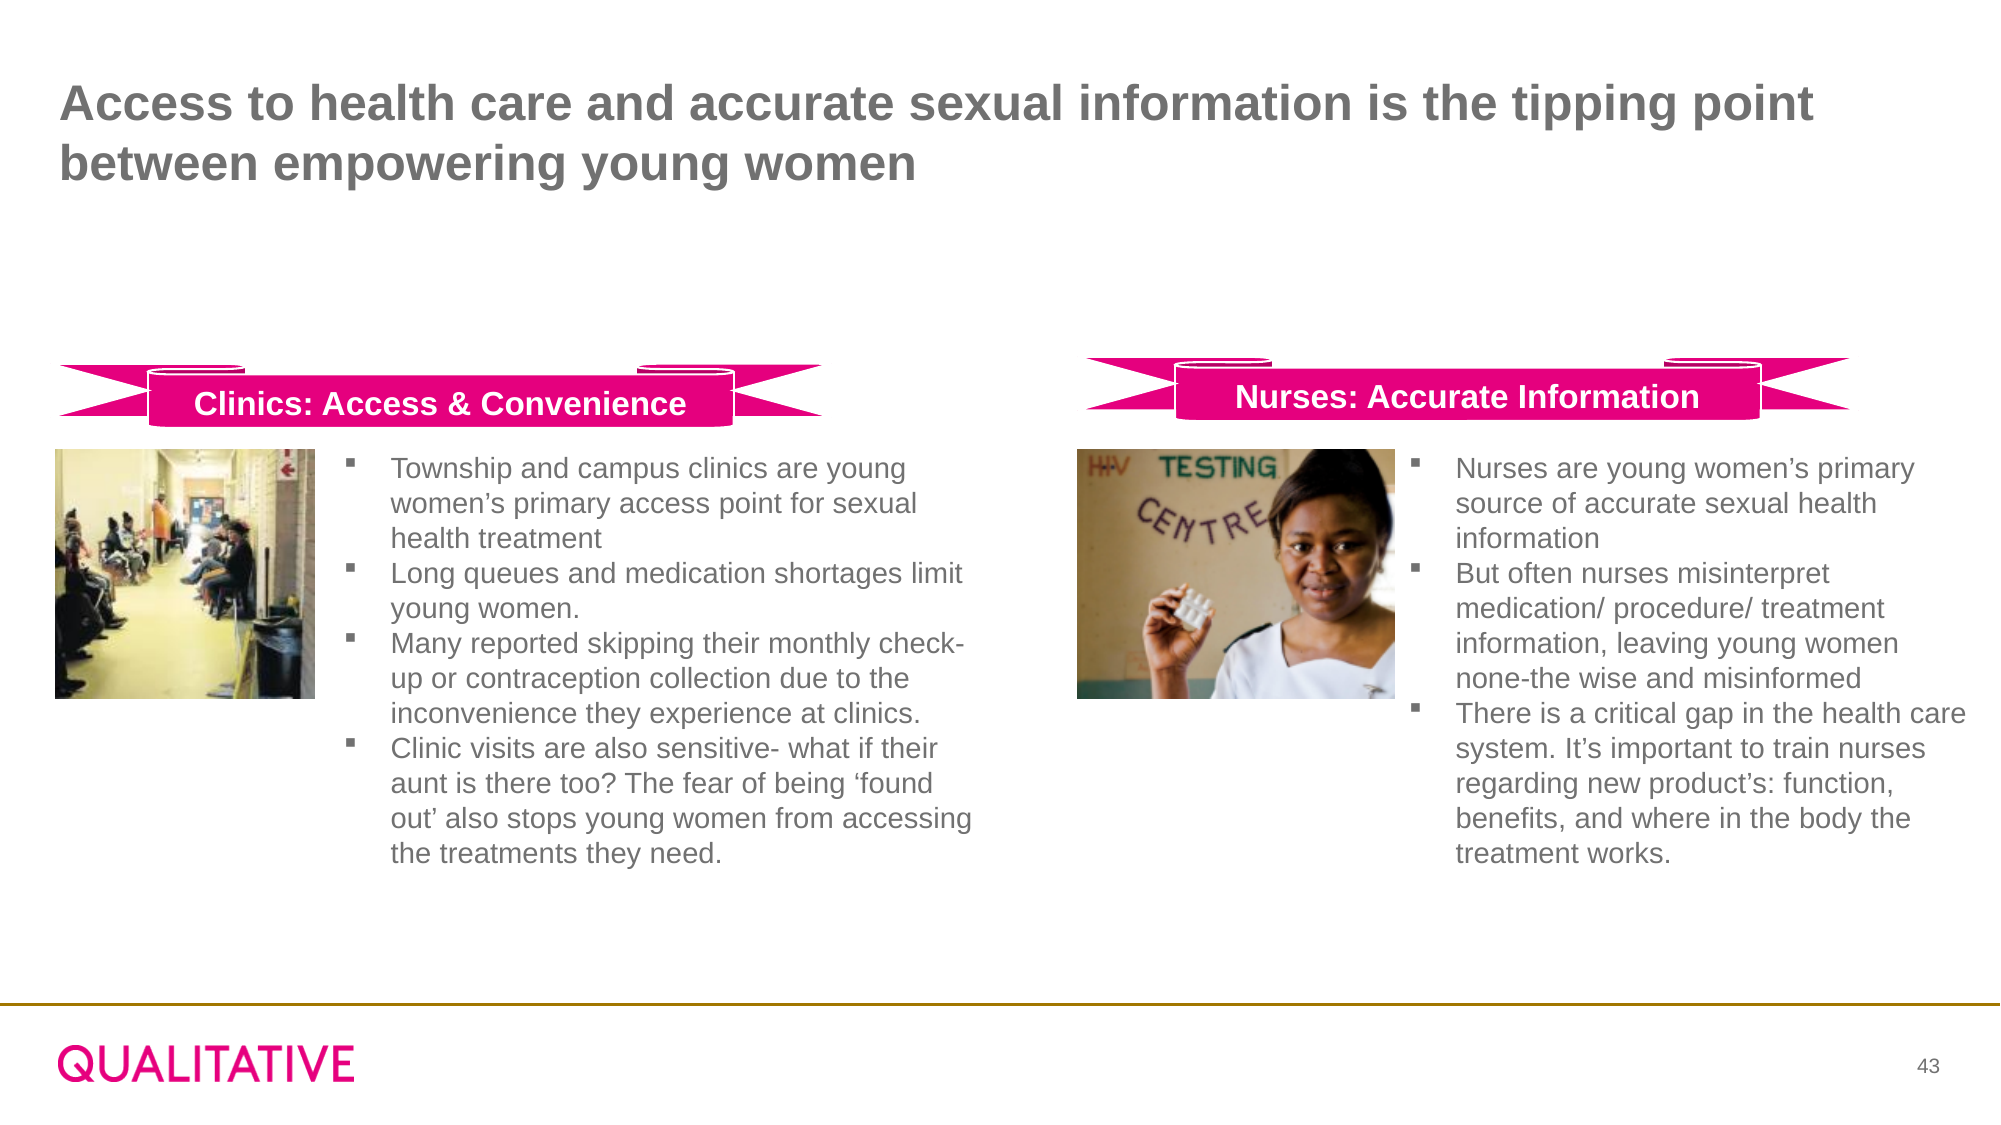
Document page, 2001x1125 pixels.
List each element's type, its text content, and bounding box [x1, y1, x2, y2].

title Access to health care and accurate sexual information is the tipping point between empowering young women [59, 70, 1941, 137]
picture [1077, 449, 1395, 699]
picture [58, 1045, 354, 1082]
picture [54, 449, 315, 699]
text_box Township and campus clinics are young women’s primary access point for sexual health treatment Long queues and medication shortages limit young women. Many reported skipping their monthly check-up or contraception collection due to the inconvenience they experience at clinics. Clinic visits are also sensitive- what if their aunt is there too? The fear of being ‘found out’ also stops young women from accessing the treatments they need. [343, 449, 982, 869]
text_box Nurses: Accurate Information [1077, 356, 1859, 422]
text_box Clinics: Access & Convenience [50, 363, 832, 428]
slide_number 43 [1780, 1048, 1941, 1082]
text_box Nurses are young women’s primary source of accurate sexual health information But often nurses misinterpret medication/ procedure/ treatment information, leaving young women none-the wise and misinformed There is a critical gap in the health care system. It’s important to train nurses regarding new product’s: function, benefits, and where in the body the treatment works. [1408, 449, 1974, 869]
